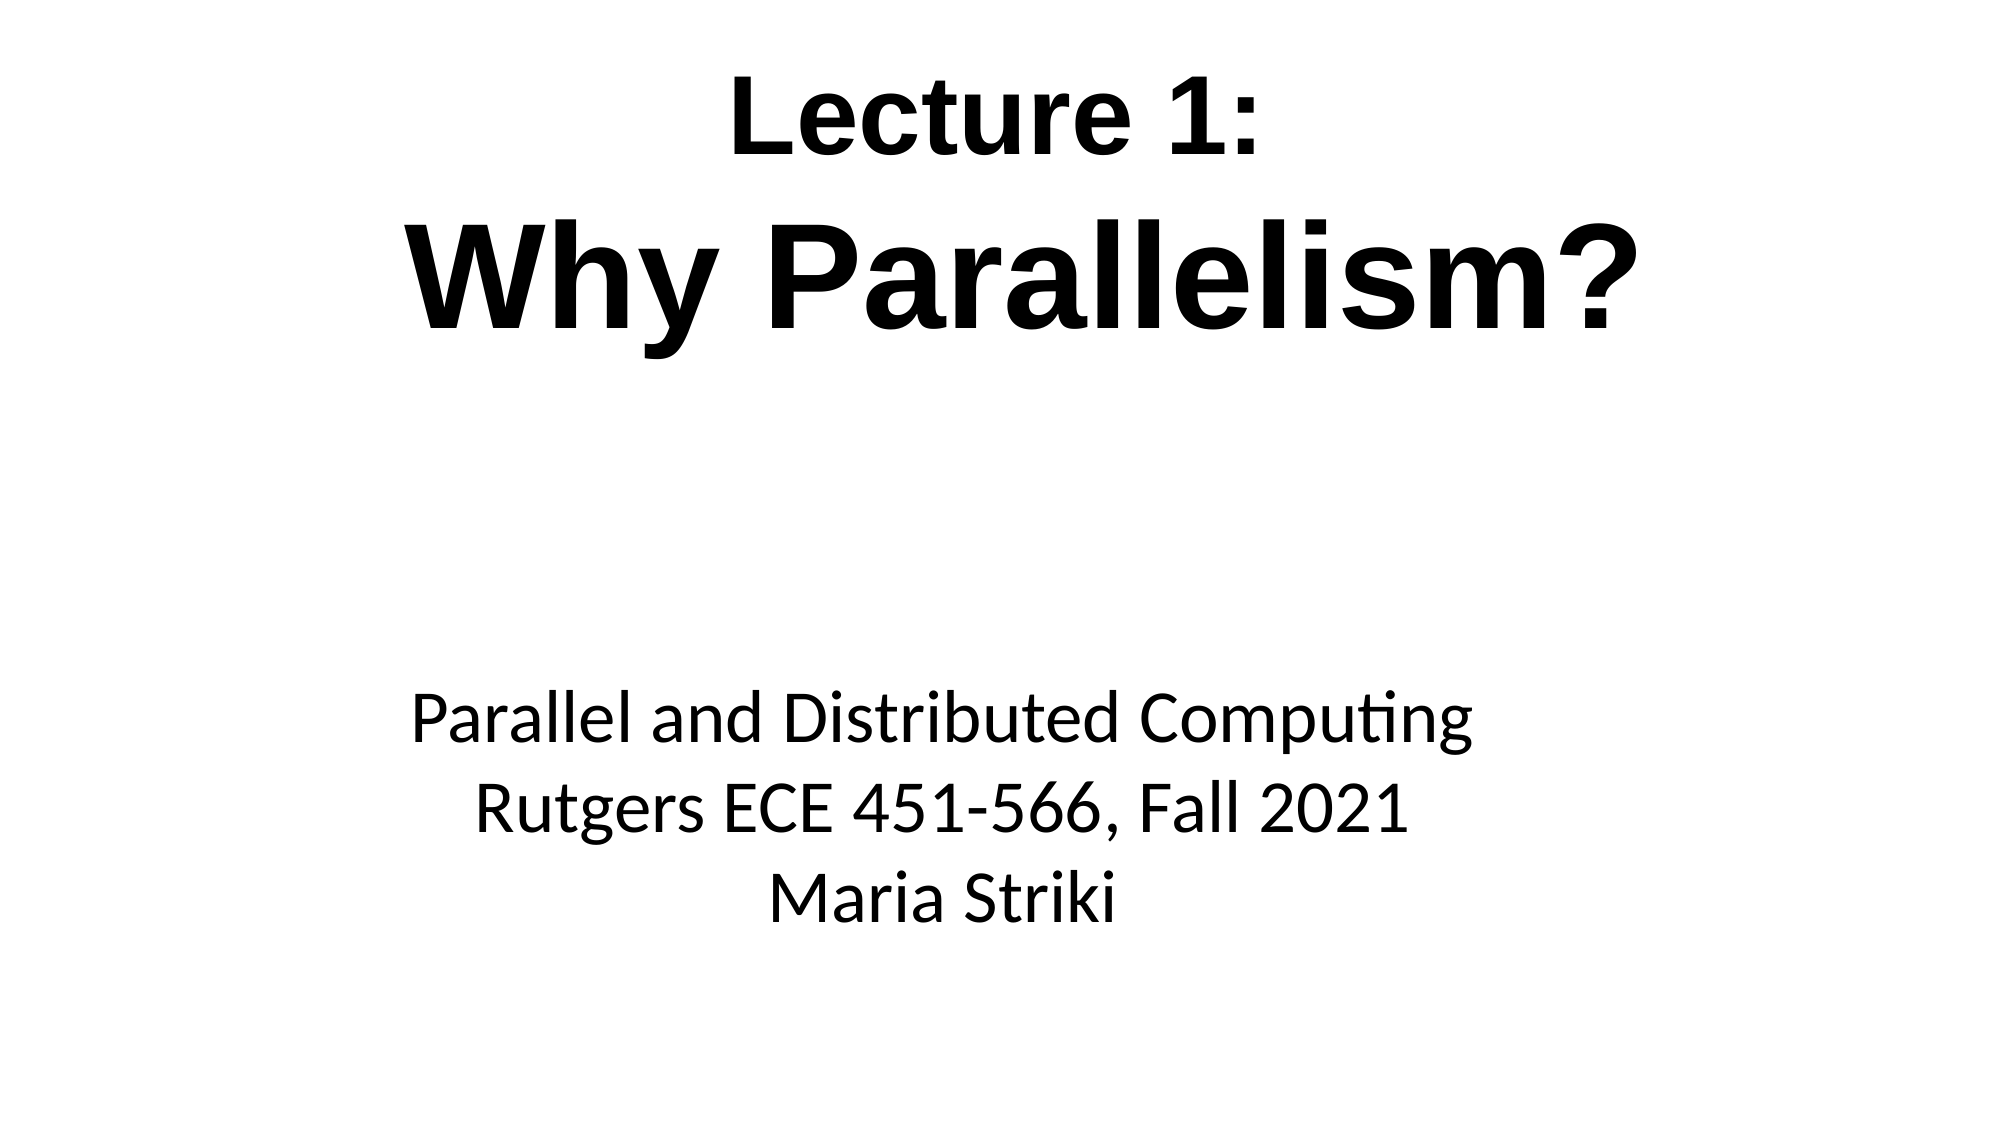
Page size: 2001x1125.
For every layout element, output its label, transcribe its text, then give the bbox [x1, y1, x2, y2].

text_box Parallel and Distributed Computing Rutgers ECE 451-566, Fall 2021 Maria Striki [287, 659, 1598, 945]
text_box Lecture 1: [719, 33, 1274, 186]
text_box Why Parallelism? [287, 187, 1764, 367]
